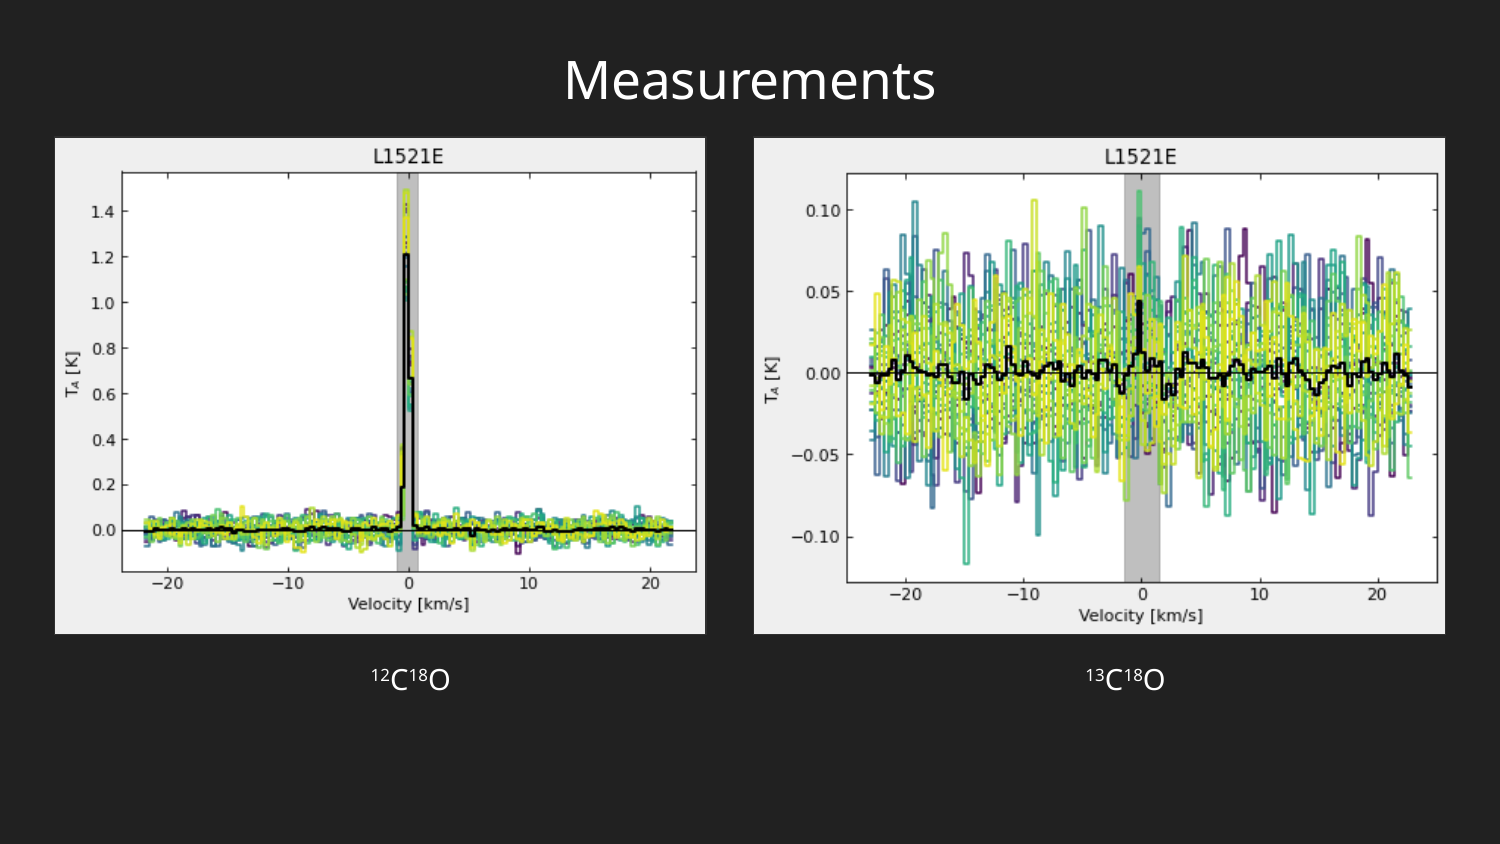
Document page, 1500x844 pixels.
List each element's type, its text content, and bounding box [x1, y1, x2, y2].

text_box 12C18O [355, 646, 513, 712]
picture [753, 136, 1446, 635]
text_box 13C18O [1070, 646, 1228, 712]
picture [54, 136, 707, 623]
text_box [54, 630, 706, 635]
title Measurements [51, 31, 1449, 126]
